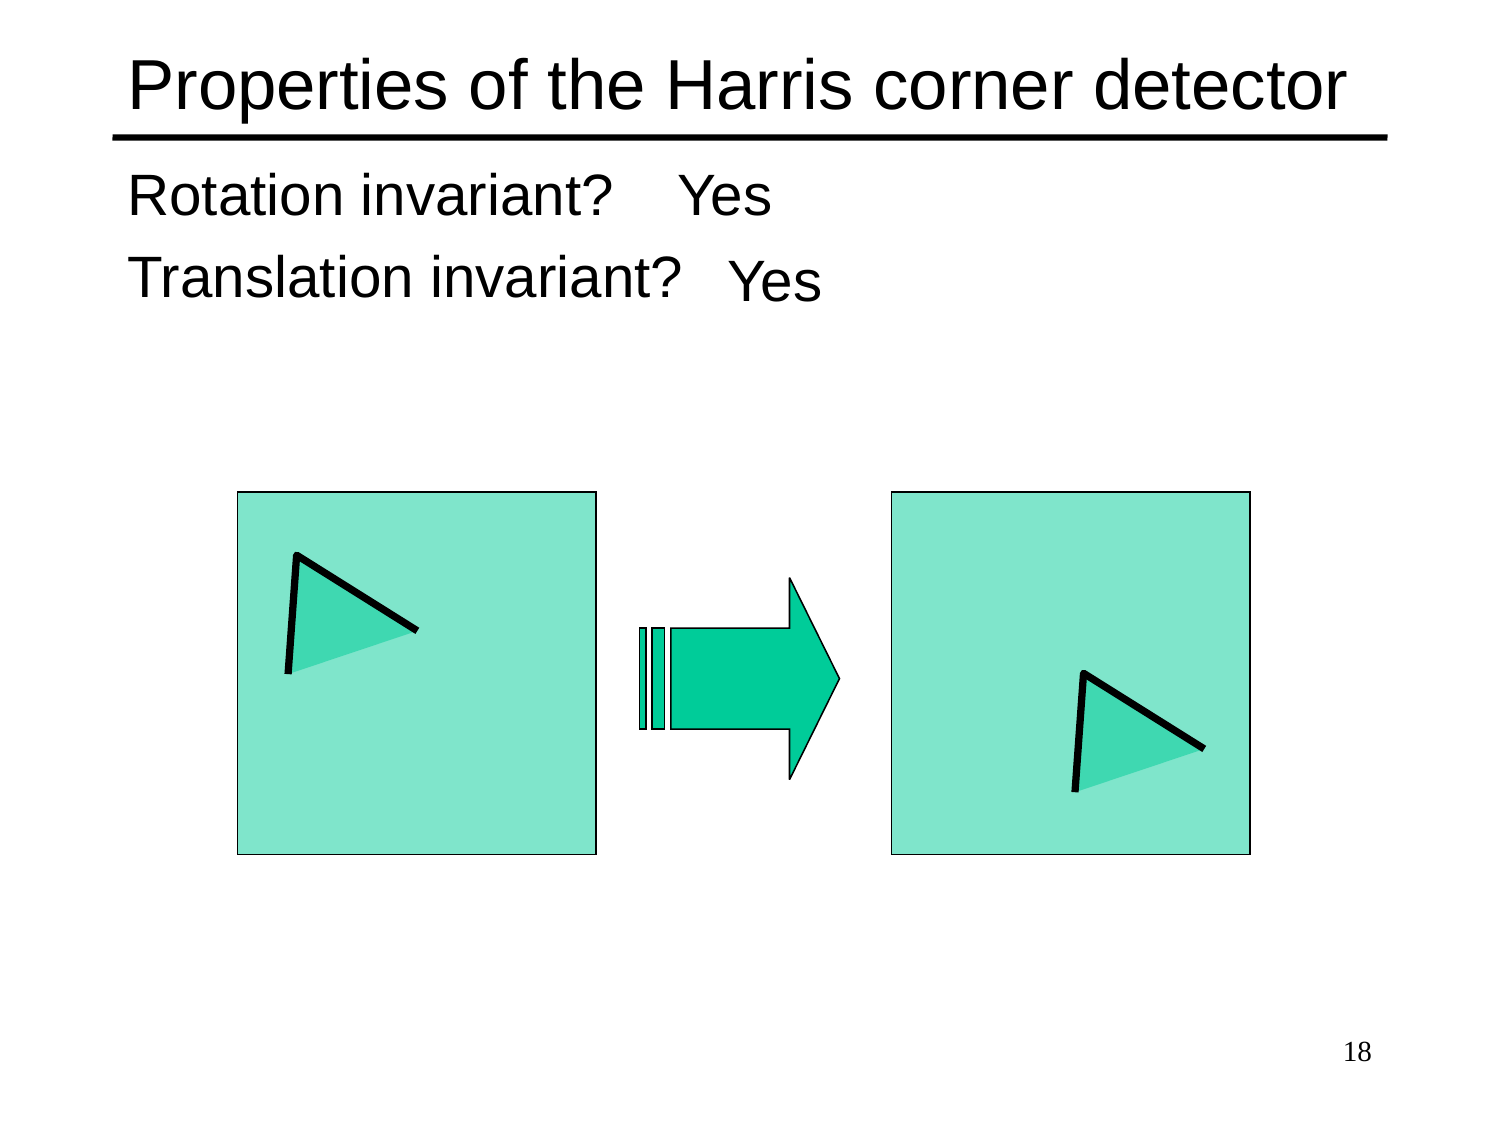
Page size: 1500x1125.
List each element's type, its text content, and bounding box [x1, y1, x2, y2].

text_box Yes [662, 149, 975, 235]
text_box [237, 491, 1251, 855]
slide_number 18 [1074, 1024, 1388, 1101]
title Properties of the Harris corner detector [112, 12, 1388, 149]
list Rotation invariant? Translation invariant? [112, 149, 1388, 526]
text_box Yes [712, 235, 1025, 321]
